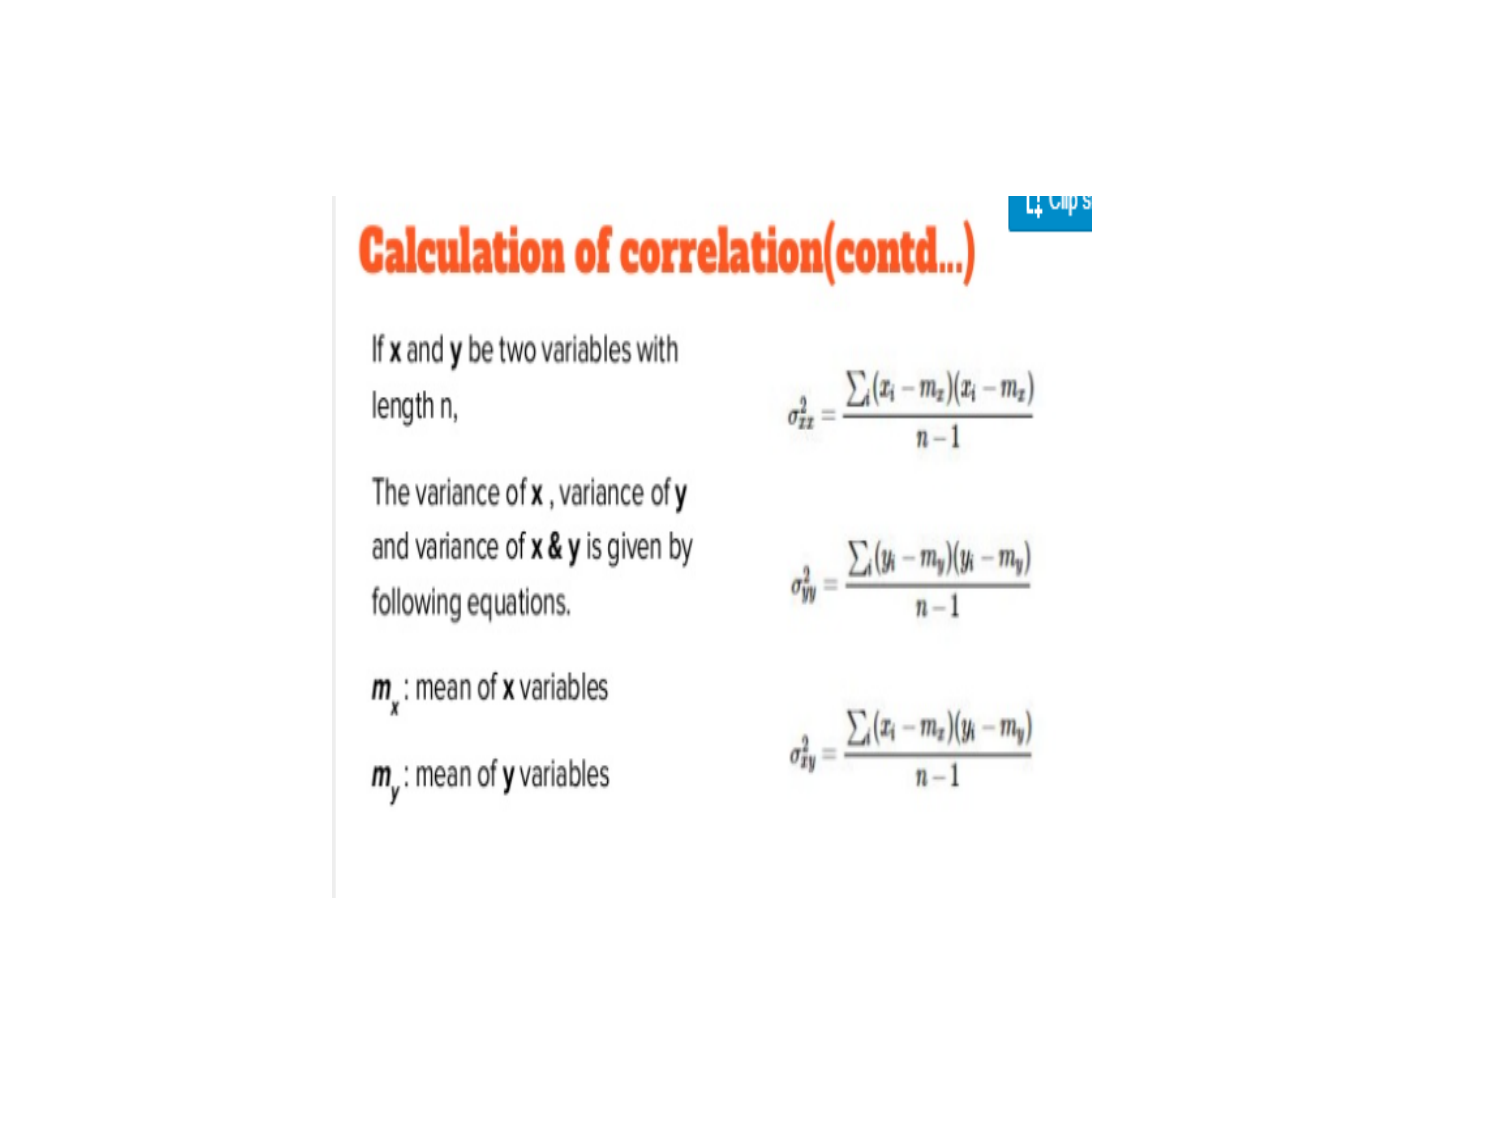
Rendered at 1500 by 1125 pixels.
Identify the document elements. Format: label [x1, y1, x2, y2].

list [332, 196, 1092, 898]
